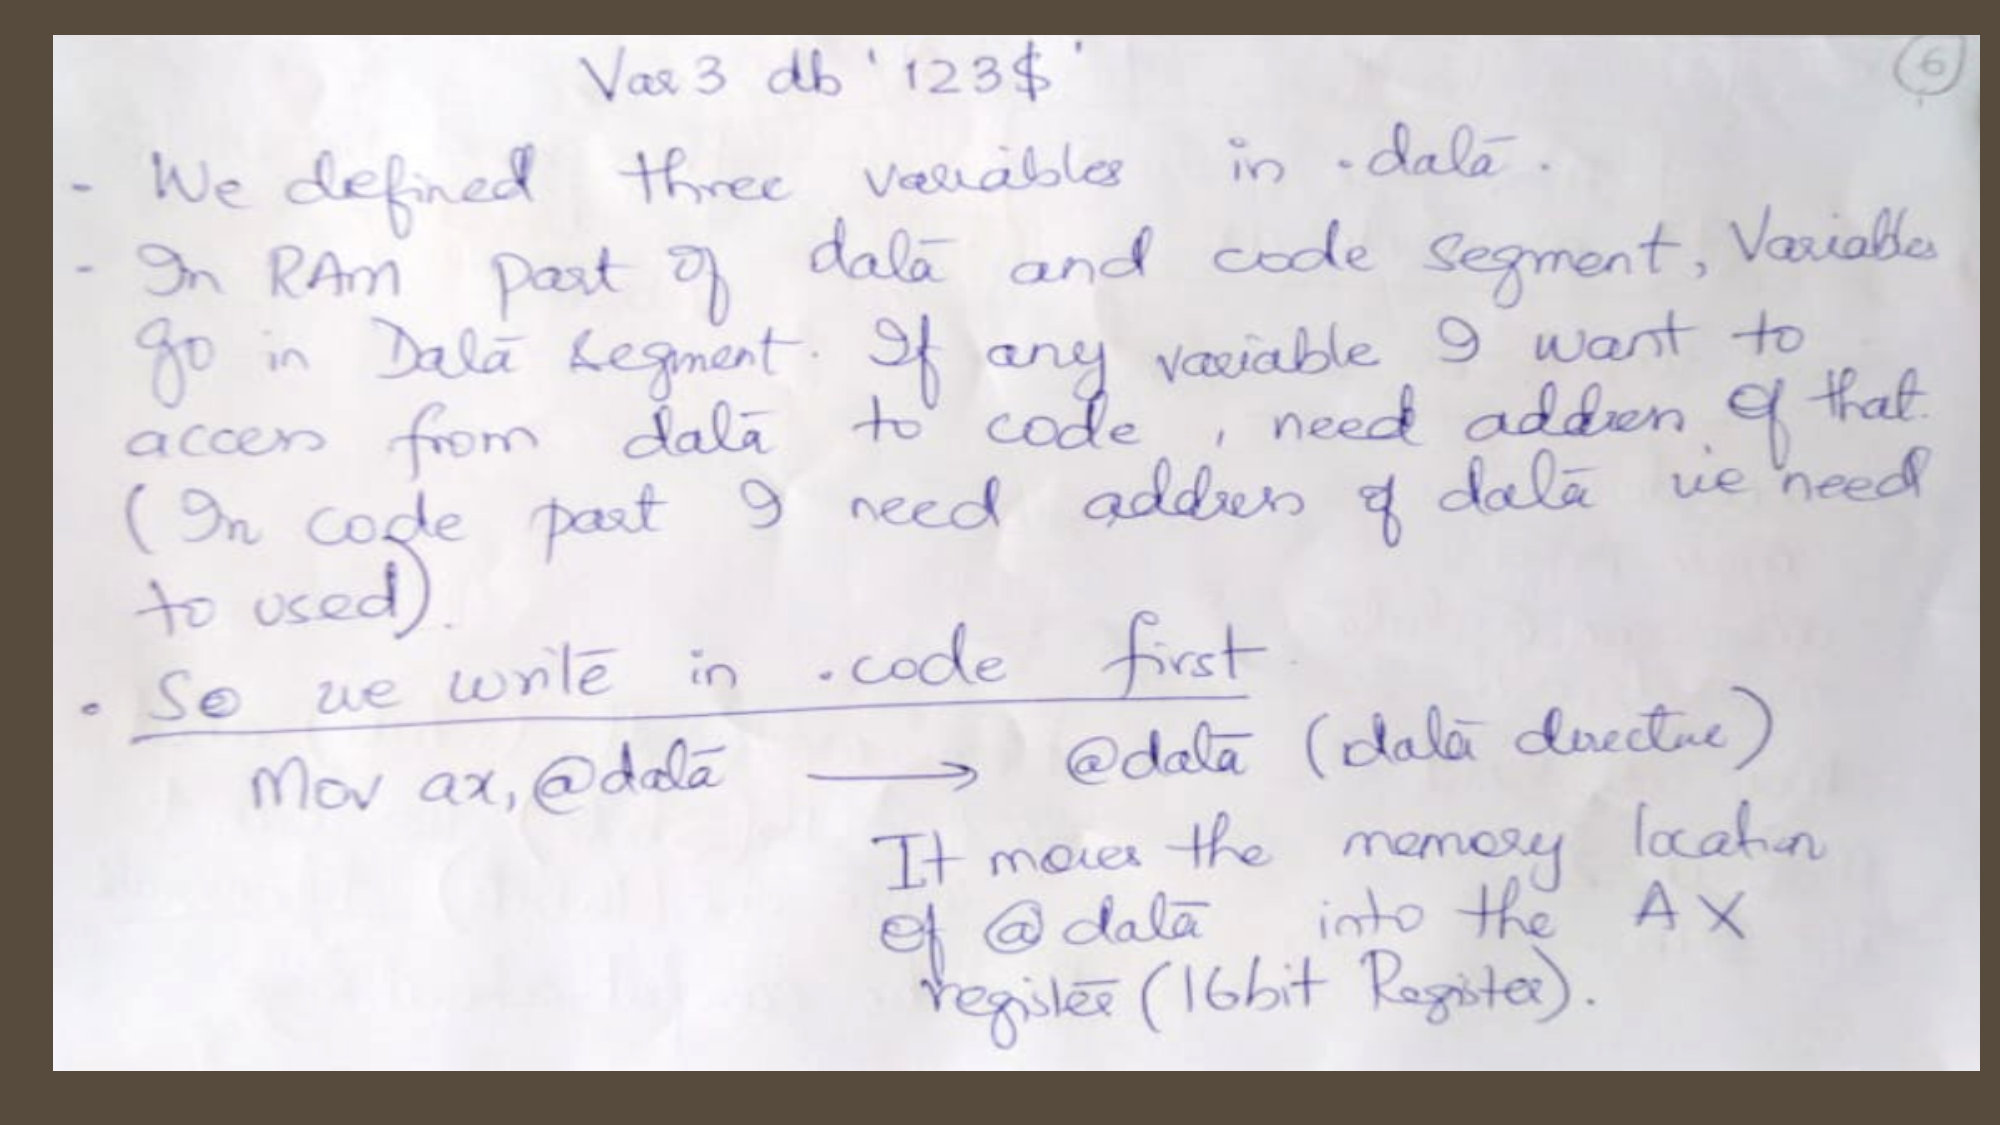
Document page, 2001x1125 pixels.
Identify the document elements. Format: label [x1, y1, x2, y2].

list [498, 0, 1535, 1125]
picture [53, 35, 498, 1071]
picture [1535, 35, 1980, 1071]
